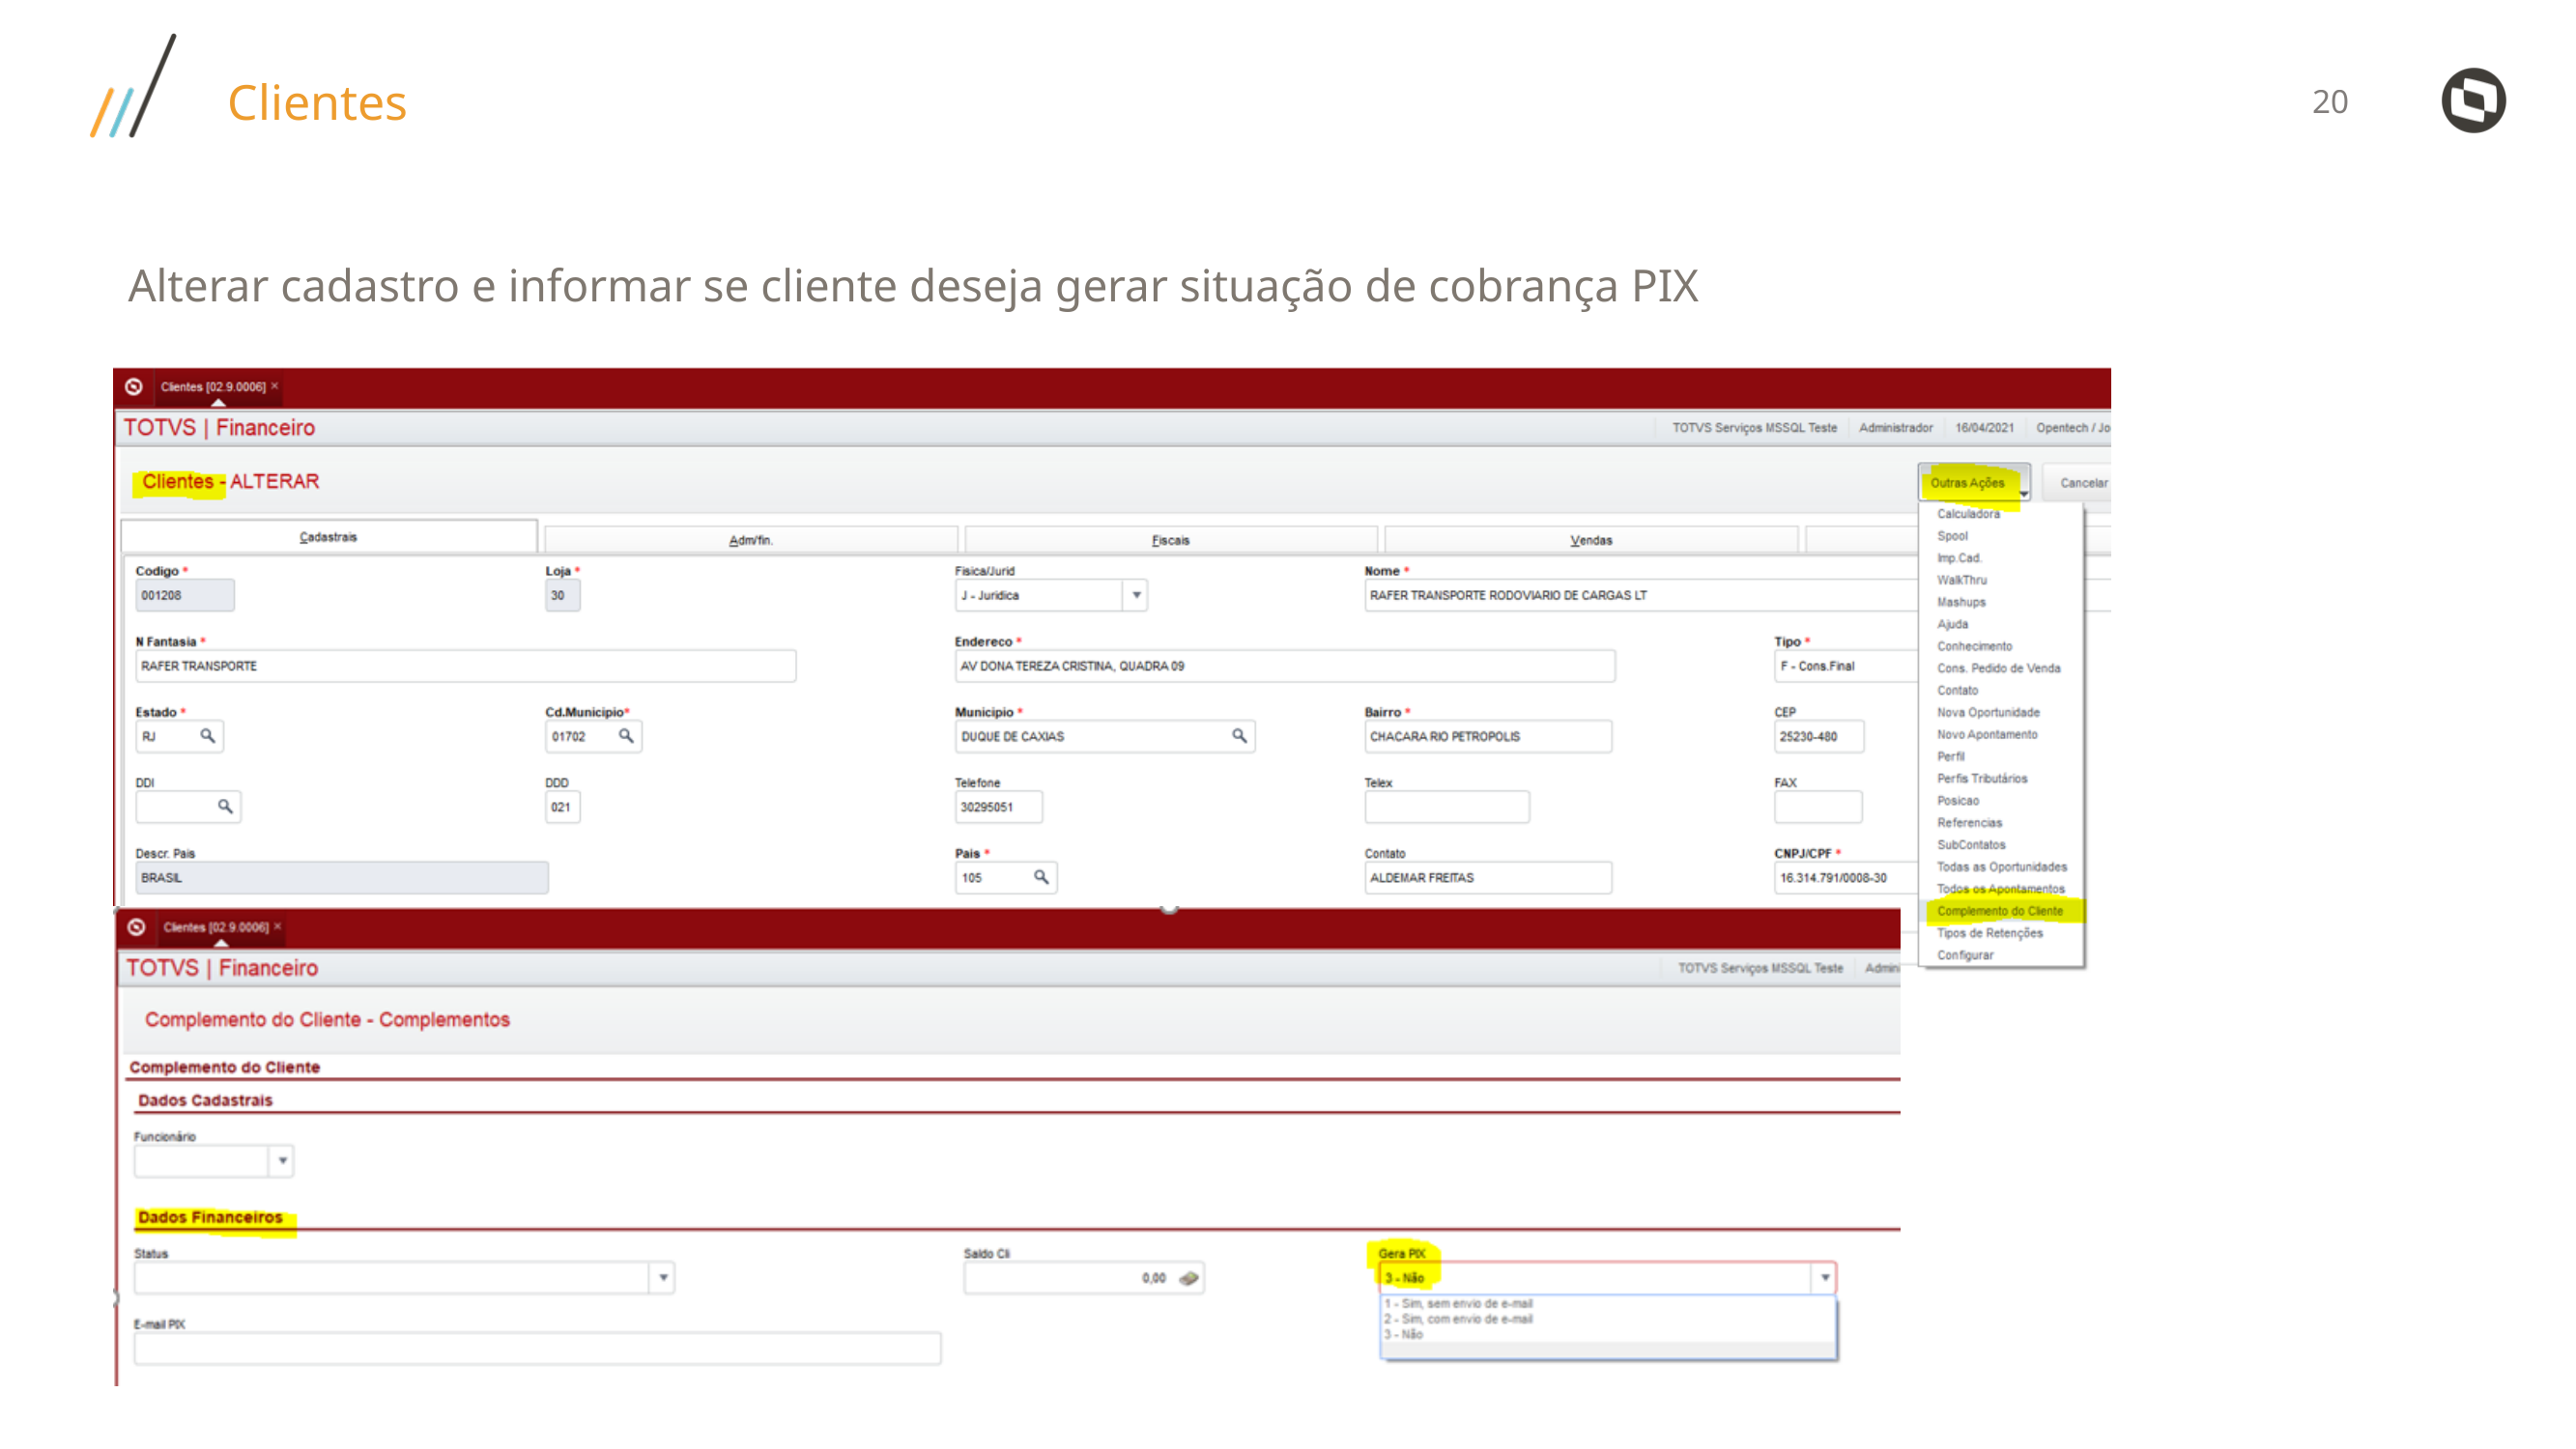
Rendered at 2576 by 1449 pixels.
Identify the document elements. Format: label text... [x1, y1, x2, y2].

picture [113, 367, 2111, 1386]
picture [2435, 61, 2513, 140]
list Clientes [214, 64, 2296, 138]
text_box Alterar cadastro e informar se cliente deseja gerar situação de cobrança PIX [113, 256, 2462, 1357]
picture [88, 32, 179, 139]
